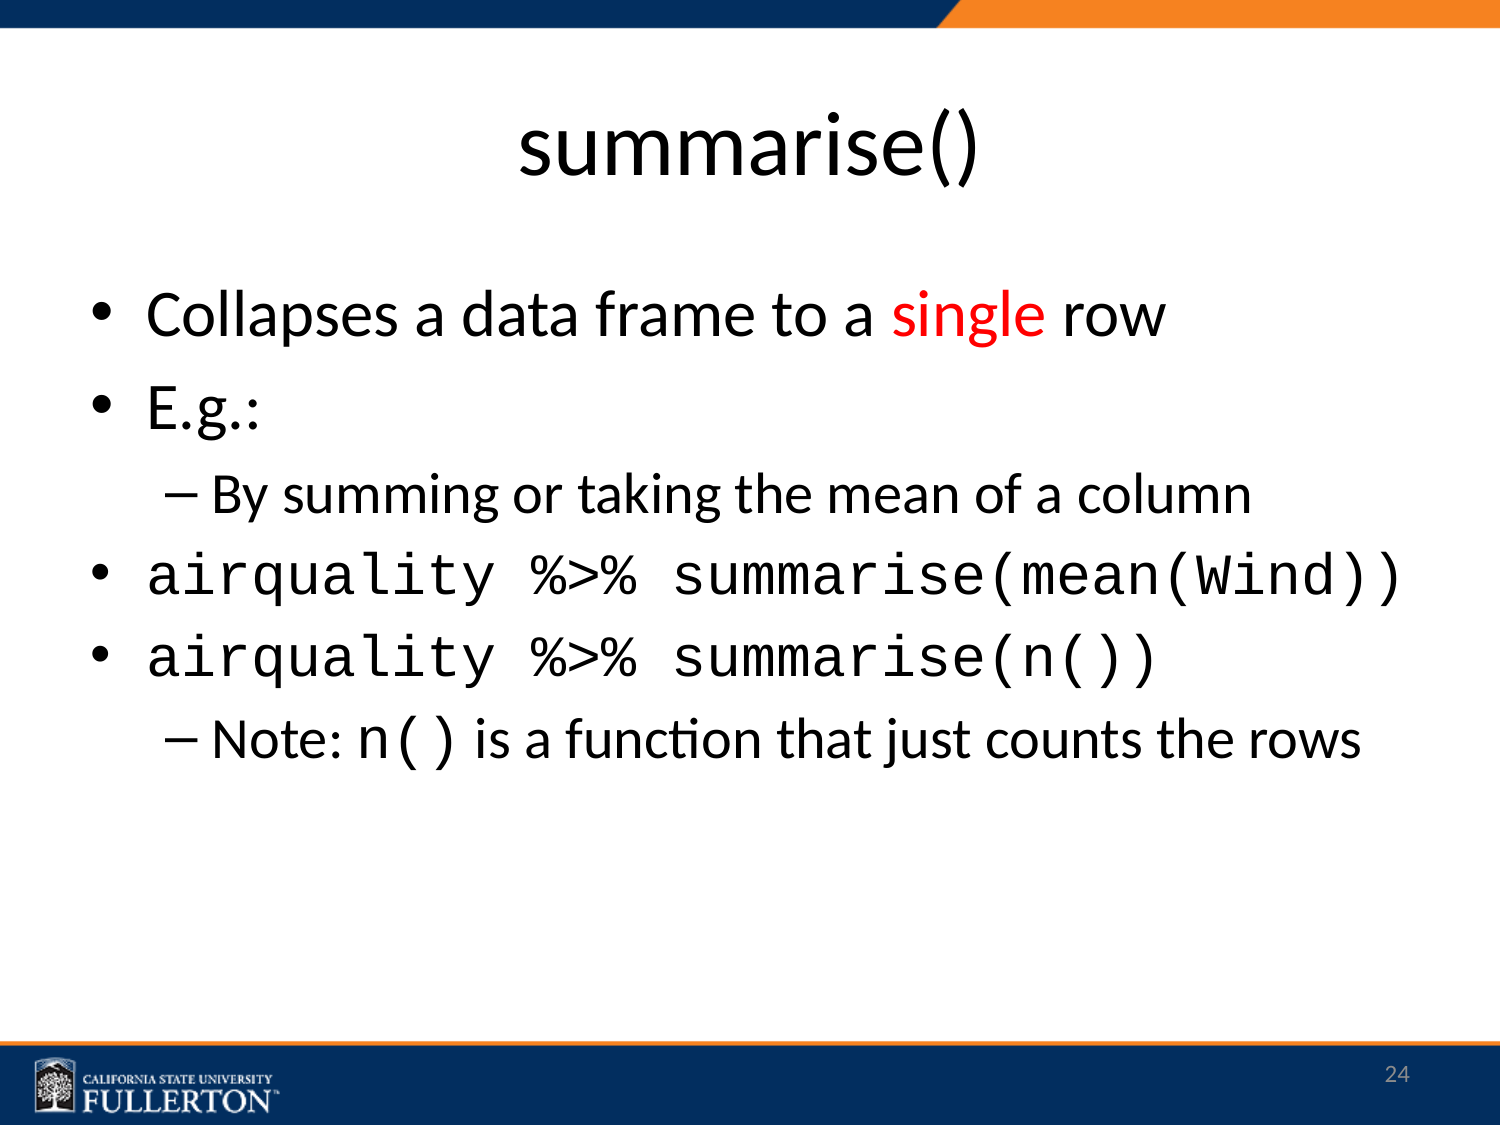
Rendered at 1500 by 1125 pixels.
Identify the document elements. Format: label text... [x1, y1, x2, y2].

picture [0, 0, 1500, 1125]
title summarise() [75, 45, 1425, 233]
slide_number 24 [1074, 1042, 1425, 1103]
list Collapses a data frame to a single row E.g.: By summing or taking the mean of a column airquality %>% summarise(mean(Wind)) airquality %>% summarise(n()) Note: n() is a function that just counts the rows [75, 262, 1425, 1005]
